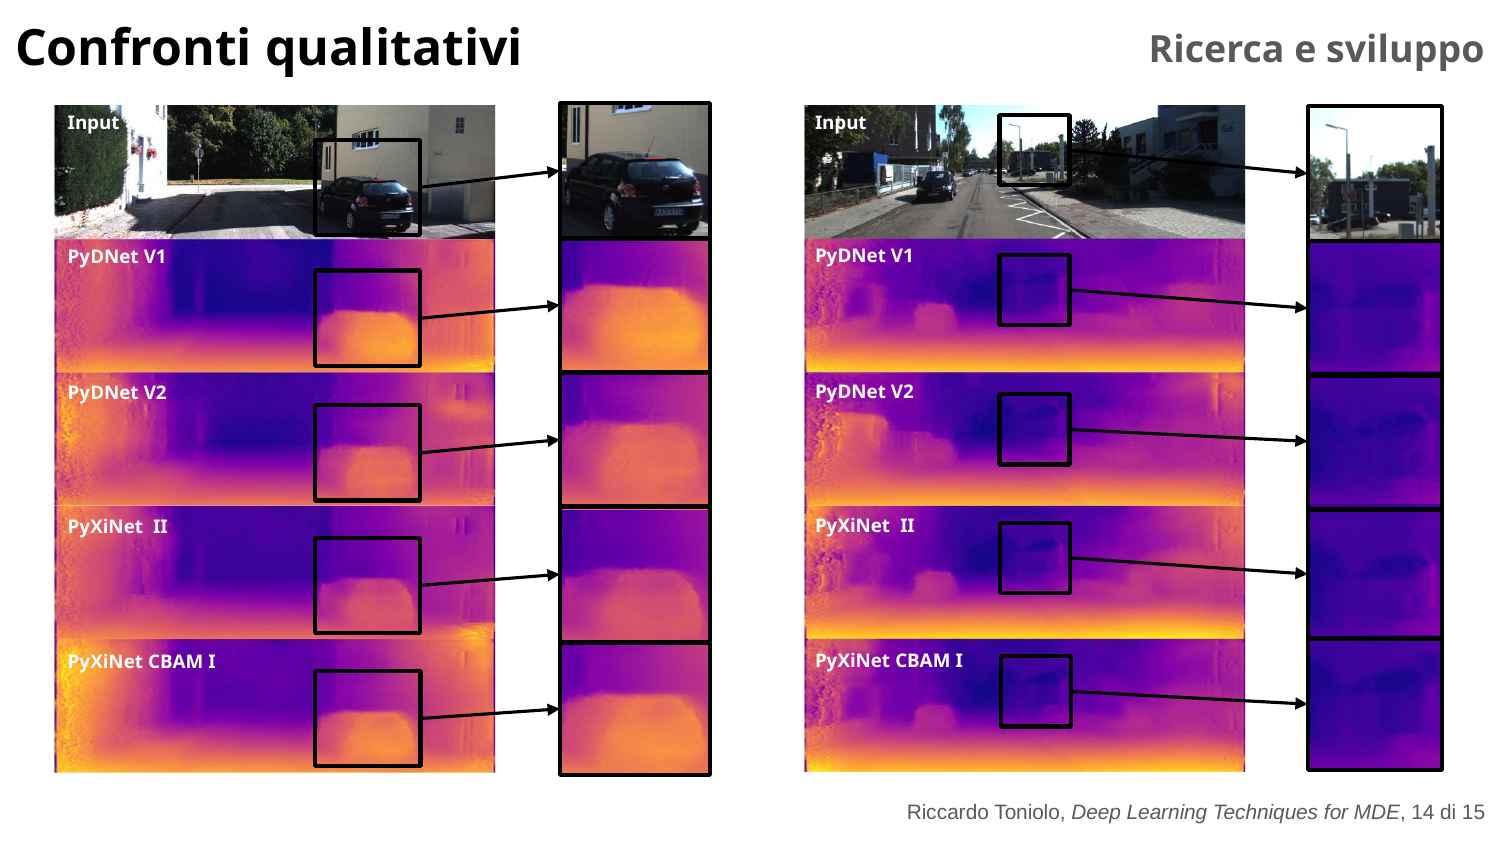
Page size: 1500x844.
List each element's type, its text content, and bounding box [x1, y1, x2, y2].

text_box Confronti qualitativi [0, 0, 1020, 106]
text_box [420, 708, 561, 719]
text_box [1069, 289, 1308, 309]
picture [1309, 106, 1444, 772]
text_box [420, 574, 561, 586]
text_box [1069, 429, 1308, 442]
slide_number Riccardo Toniolo, Deep Learning Techniques for MDE, 14 di 15 [0, 779, 1500, 844]
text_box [420, 304, 561, 319]
picture [799, 104, 1246, 772]
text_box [420, 170, 561, 188]
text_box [1069, 149, 1308, 174]
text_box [1069, 557, 1308, 575]
picture [559, 102, 711, 776]
text_box Ricerca e sviluppo [843, 9, 1500, 95]
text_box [420, 439, 561, 454]
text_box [1070, 691, 1308, 705]
picture [49, 104, 496, 773]
